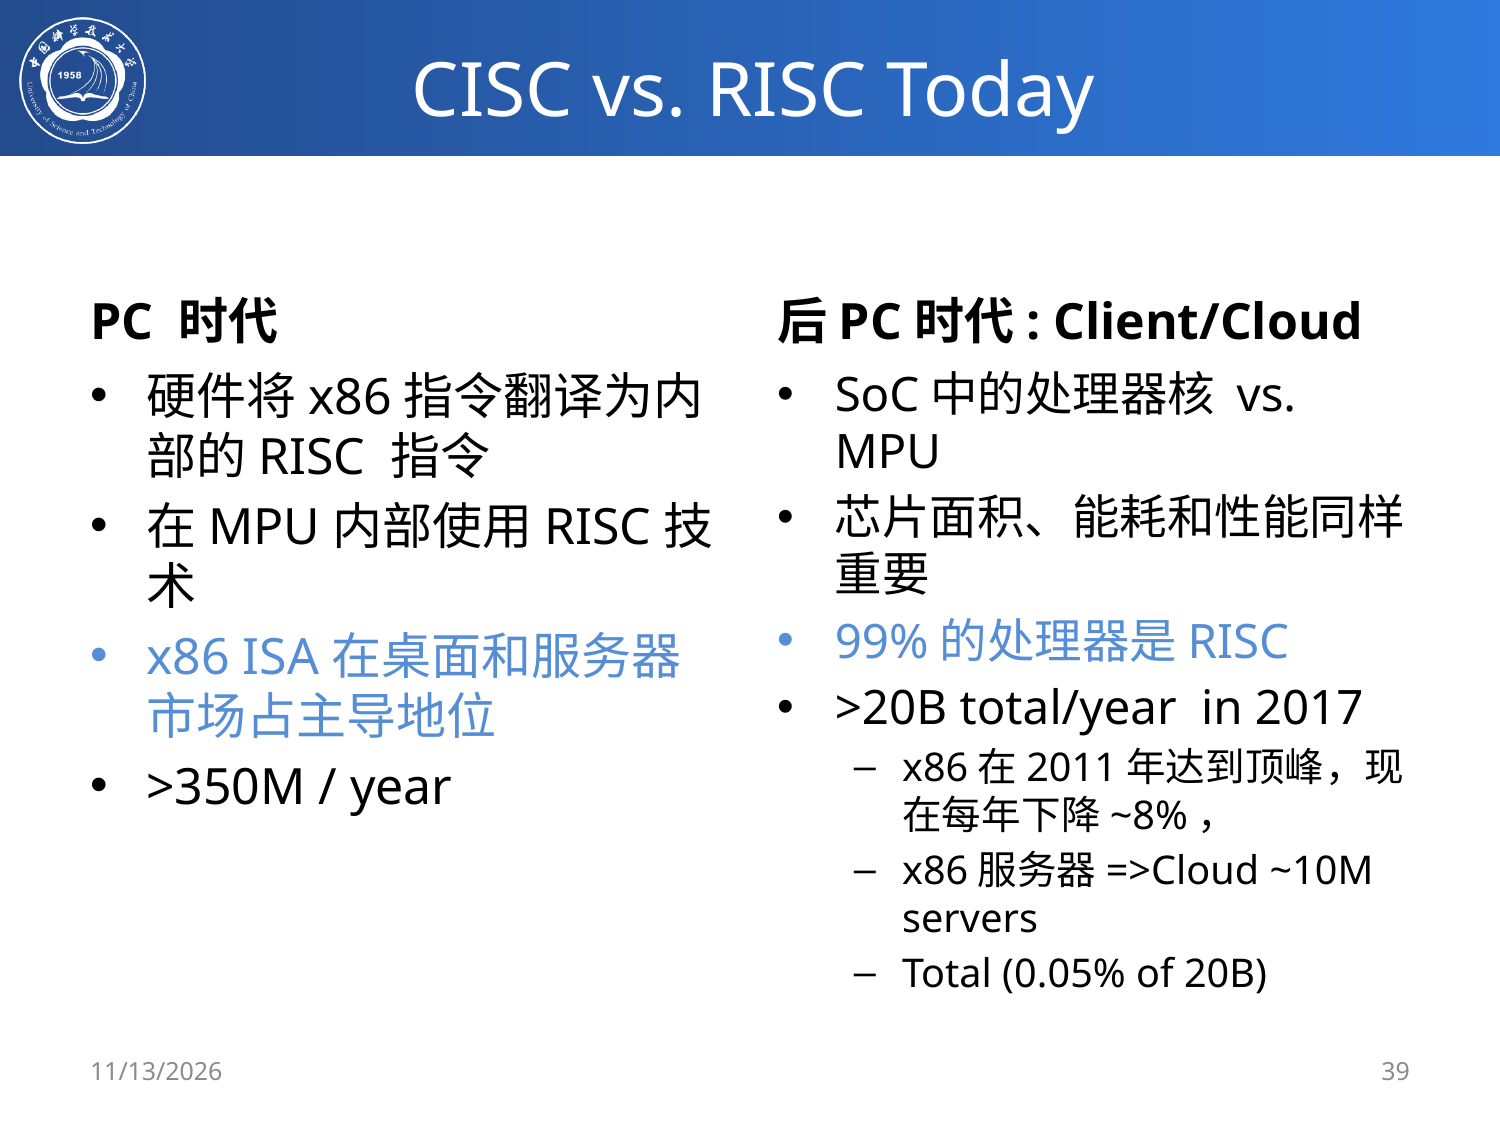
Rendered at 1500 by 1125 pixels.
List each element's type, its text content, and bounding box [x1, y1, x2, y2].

list SoC中的处理器核 vs. MPU 芯片面积、能耗和性能同样重要 99%的处理器是RISC >20B total/year in 2017 x86在2011年达到顶峰，现在每年下降~8%， x86服务器=>Cloud ~10M servers Total (0.05% of 20B) [761, 356, 1425, 1005]
picture [19, 17, 146, 144]
list 后PC时代: Client/Cloud [761, 251, 1425, 356]
title CISC vs. RISC Today [77, 28, 1430, 144]
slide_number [75, 1042, 425, 1103]
list PC 时代 [75, 251, 738, 356]
slide_number 39 [1074, 1042, 1425, 1103]
list 硬件将x86指令翻译为内部的RISC 指令 在MPU内部使用RISC技术 x86 ISA在桌面和服务器市场占主导地位 >350M / year [75, 356, 738, 1005]
